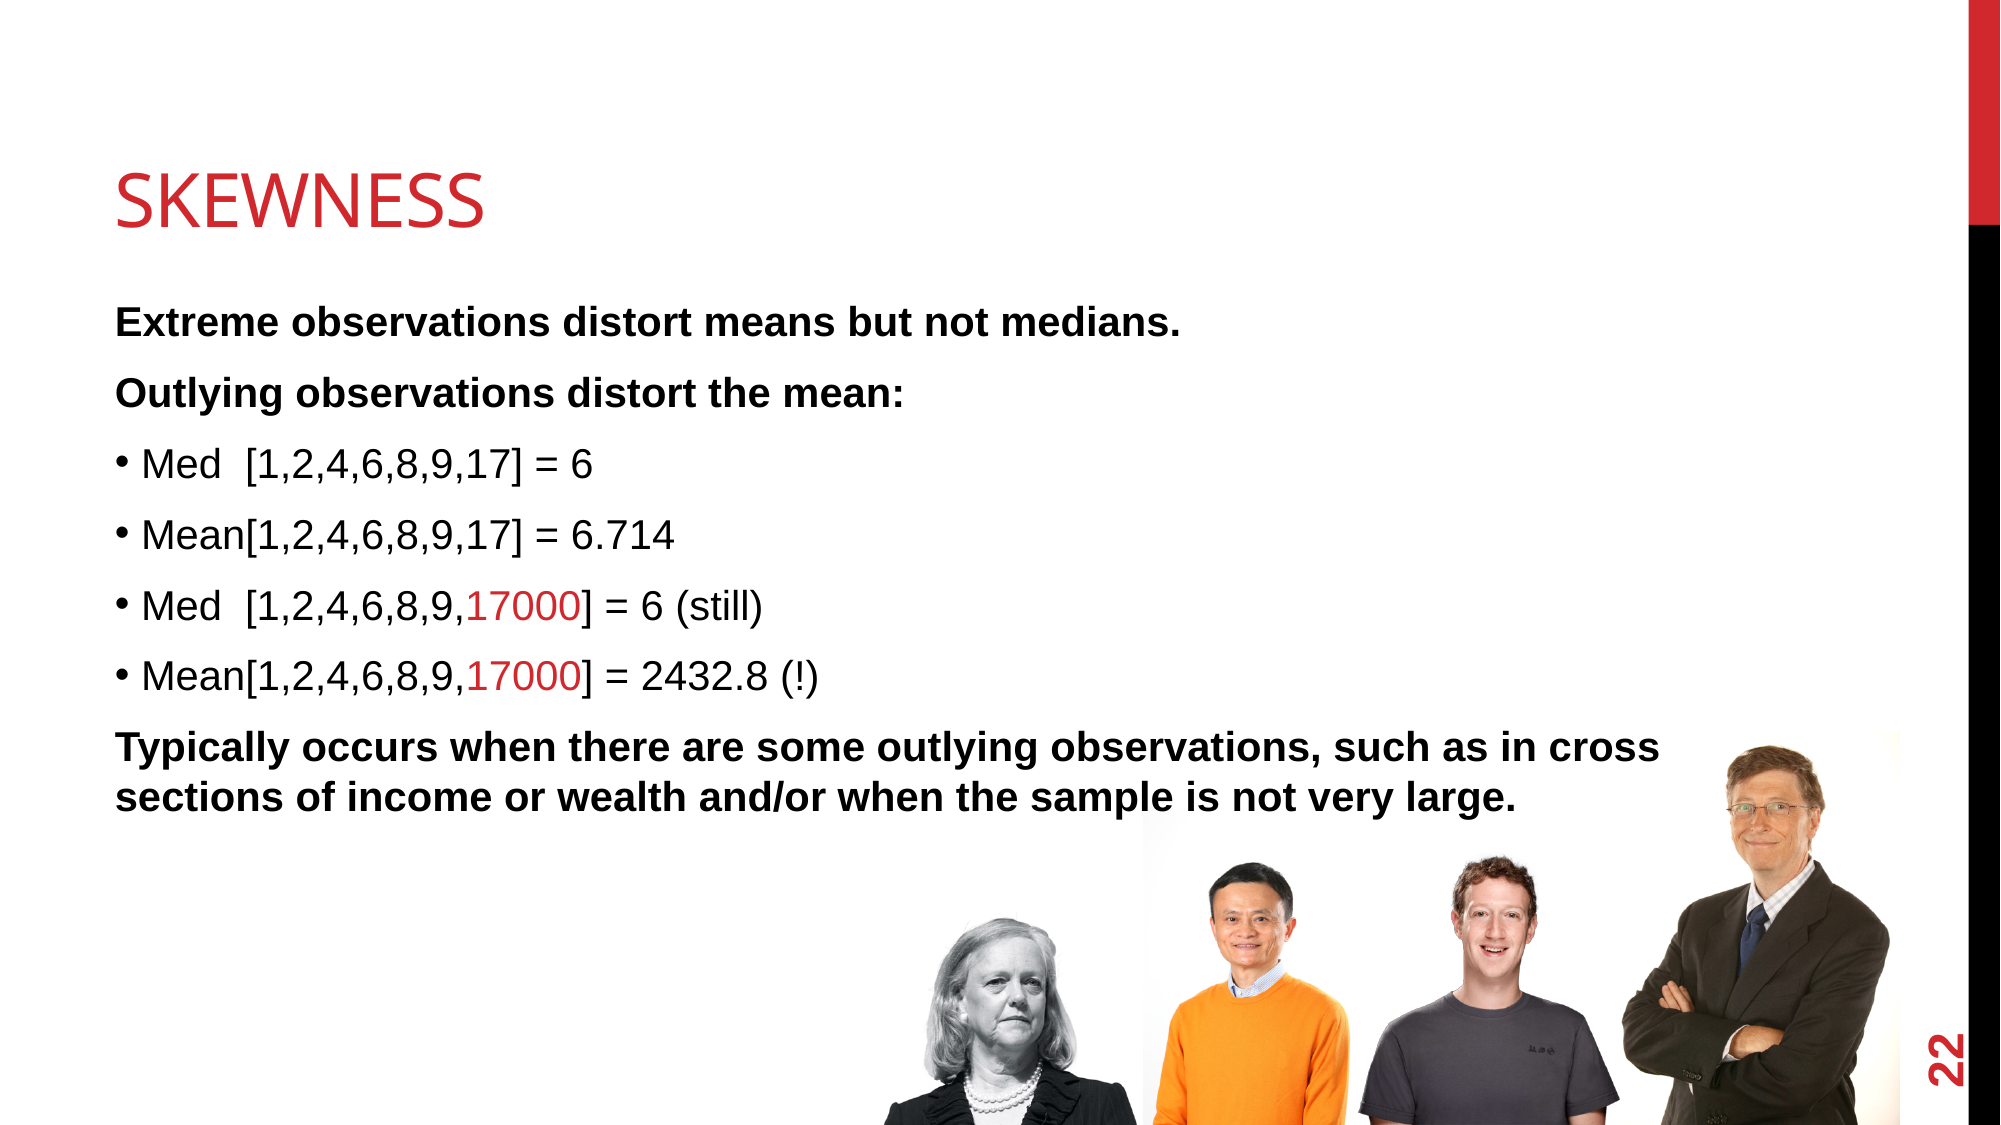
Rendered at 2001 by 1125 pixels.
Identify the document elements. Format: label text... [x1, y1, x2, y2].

list Extreme observations distort means but not medians. Outlying observations distort the mean: Med [1,2,4,6,8,9,17] = 6 Mean[1,2,4,6,8,9,17] = 6.714 Med [1,2,4,6,8,9,17000] = 6 (still) Mean[1,2,4,6,8,9,17000] = 2432.8 (!) Typically occurs when there are some outlying observations, such as in cross sections of income or wealth and/or when the sample is not very large. [99, 287, 1767, 1005]
slide_number 22 [1904, 887, 1984, 1104]
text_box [801, 732, 1901, 1125]
title SKewness [99, 25, 1367, 250]
